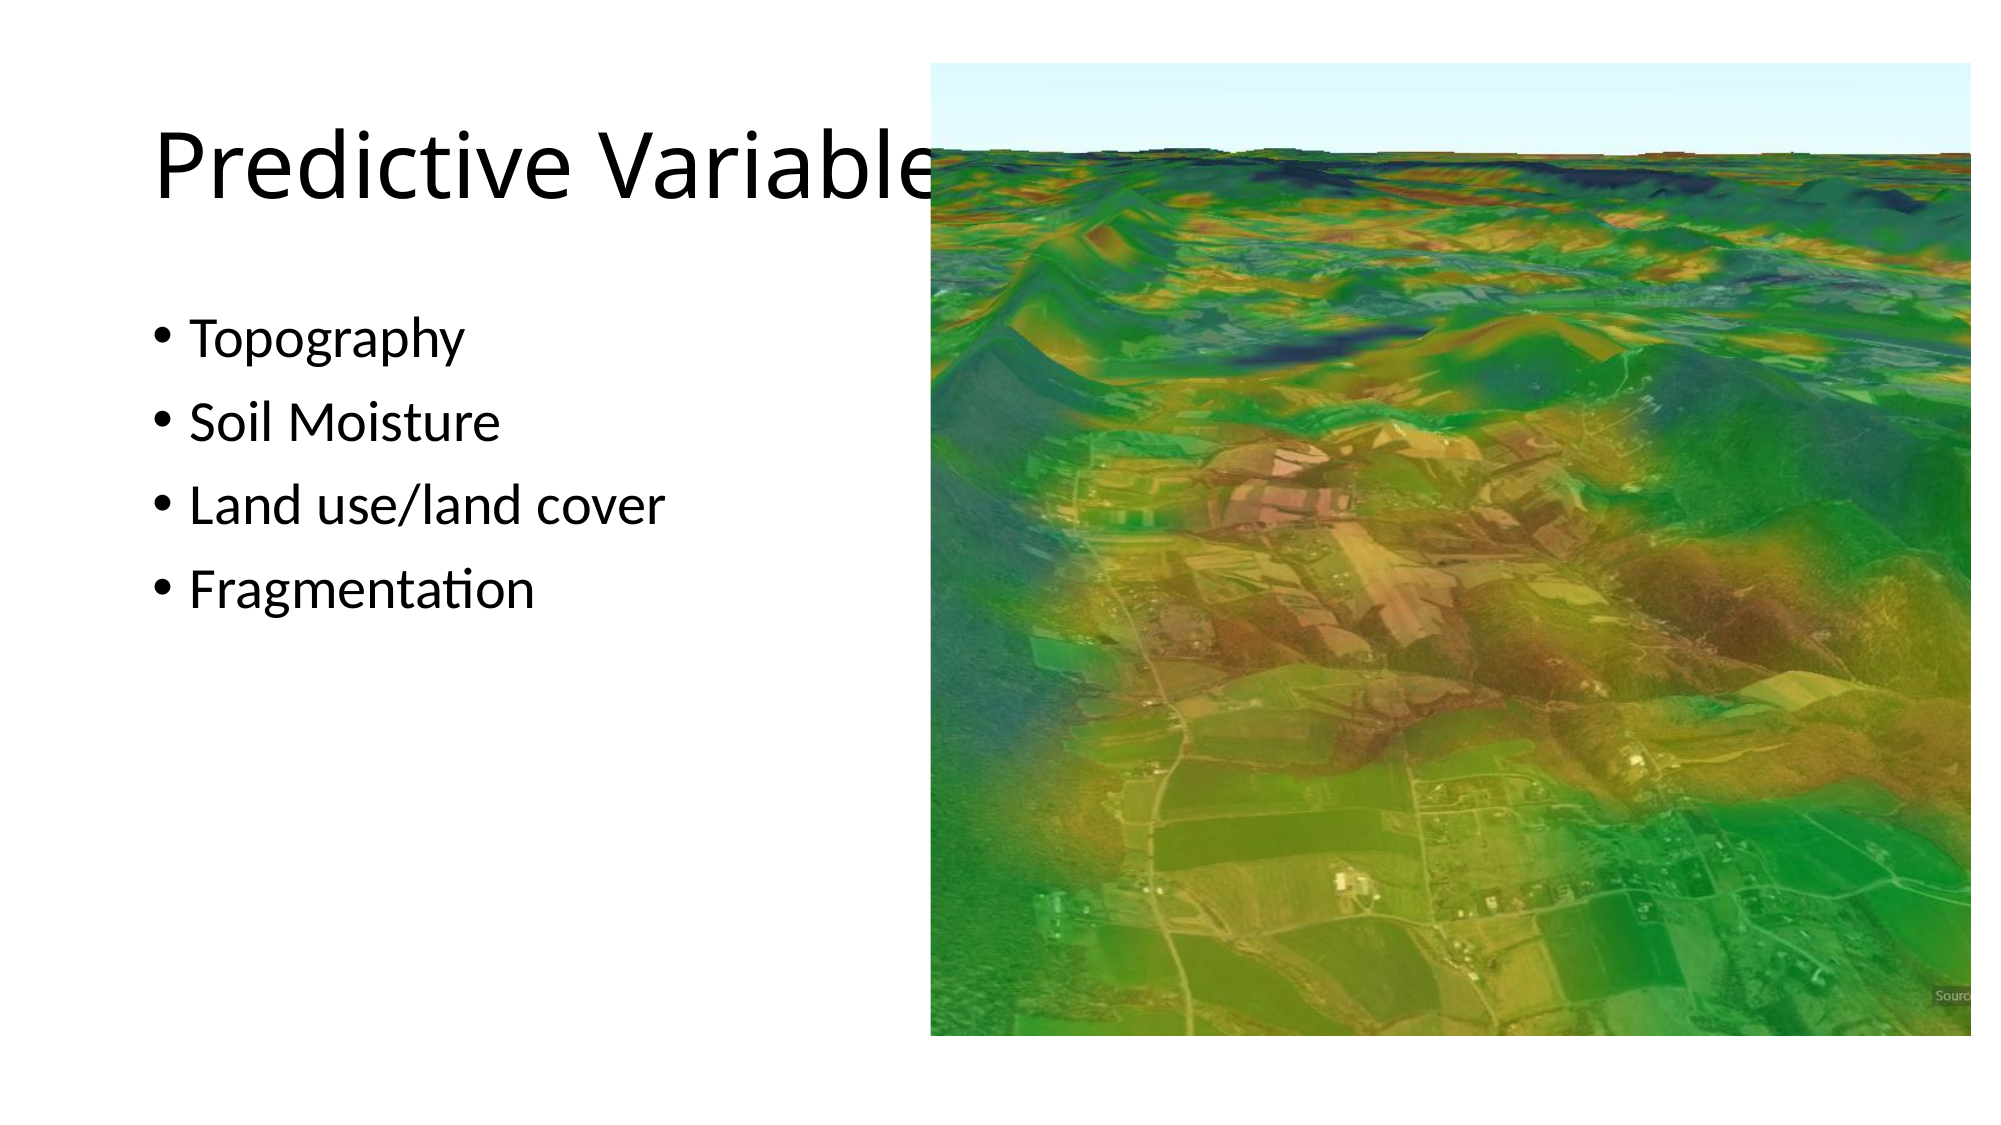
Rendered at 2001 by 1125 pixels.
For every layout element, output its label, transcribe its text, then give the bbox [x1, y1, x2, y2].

picture [930, 63, 1971, 1036]
title Predictive Variables [137, 59, 1863, 278]
list Topography Soil Moisture Land use/land cover Fragmentation [137, 299, 930, 1014]
